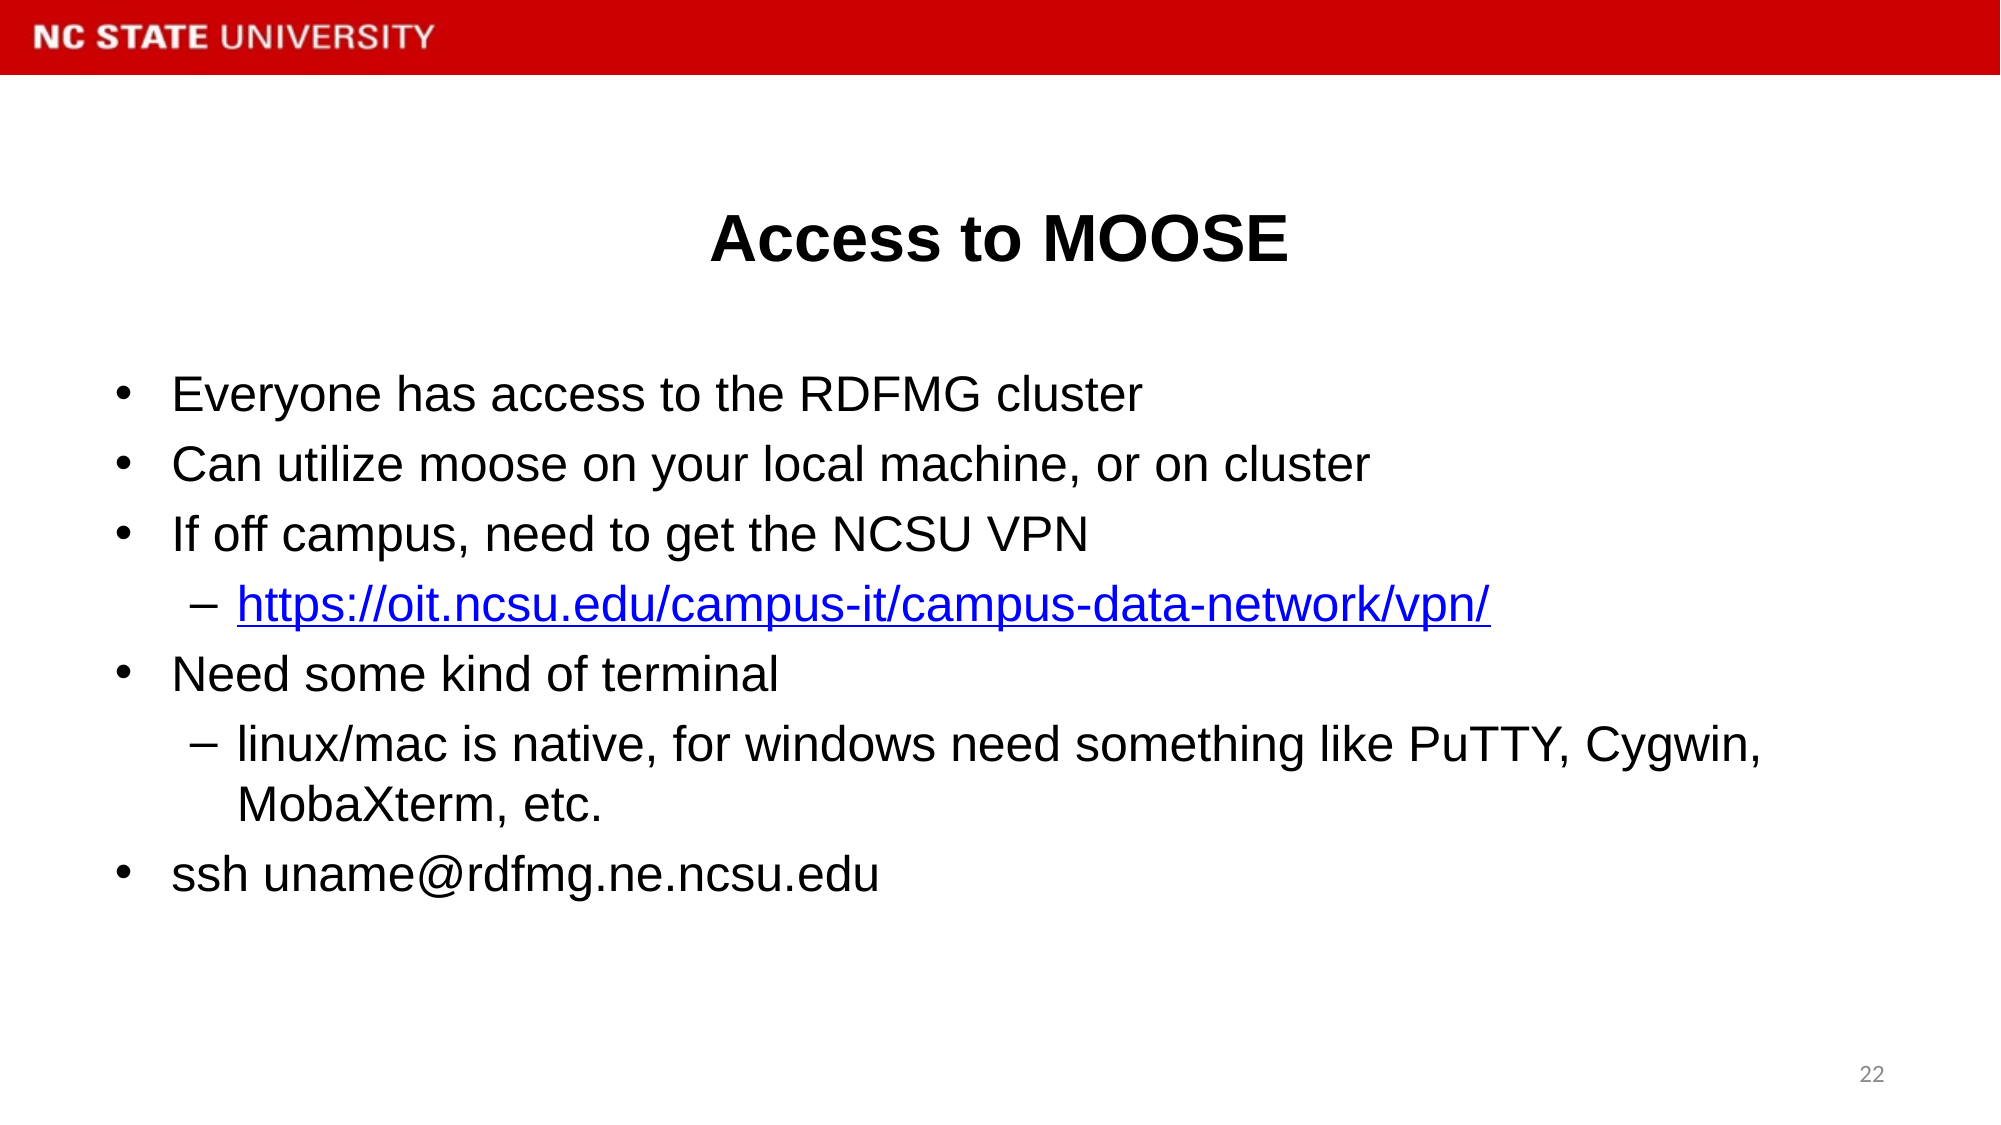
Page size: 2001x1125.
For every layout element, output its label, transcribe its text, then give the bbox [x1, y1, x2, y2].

title Access to MOOSE [99, 147, 1900, 323]
slide_number 22 [1433, 1042, 1900, 1103]
list Everyone has access to the RDFMG cluster Can utilize moose on your local machine, or on cluster If off campus, need to get the NCSU VPN https://oit.ncsu.edu/campus-it/campus-data-network/vpn/ Need some kind of terminal linux/mac is native, for windows need something like PuTTY, Cygwin, MobaXterm, etc. ssh uname@rdfmg.ne.ncsu.edu [99, 354, 1900, 1005]
picture [0, 0, 2000, 75]
